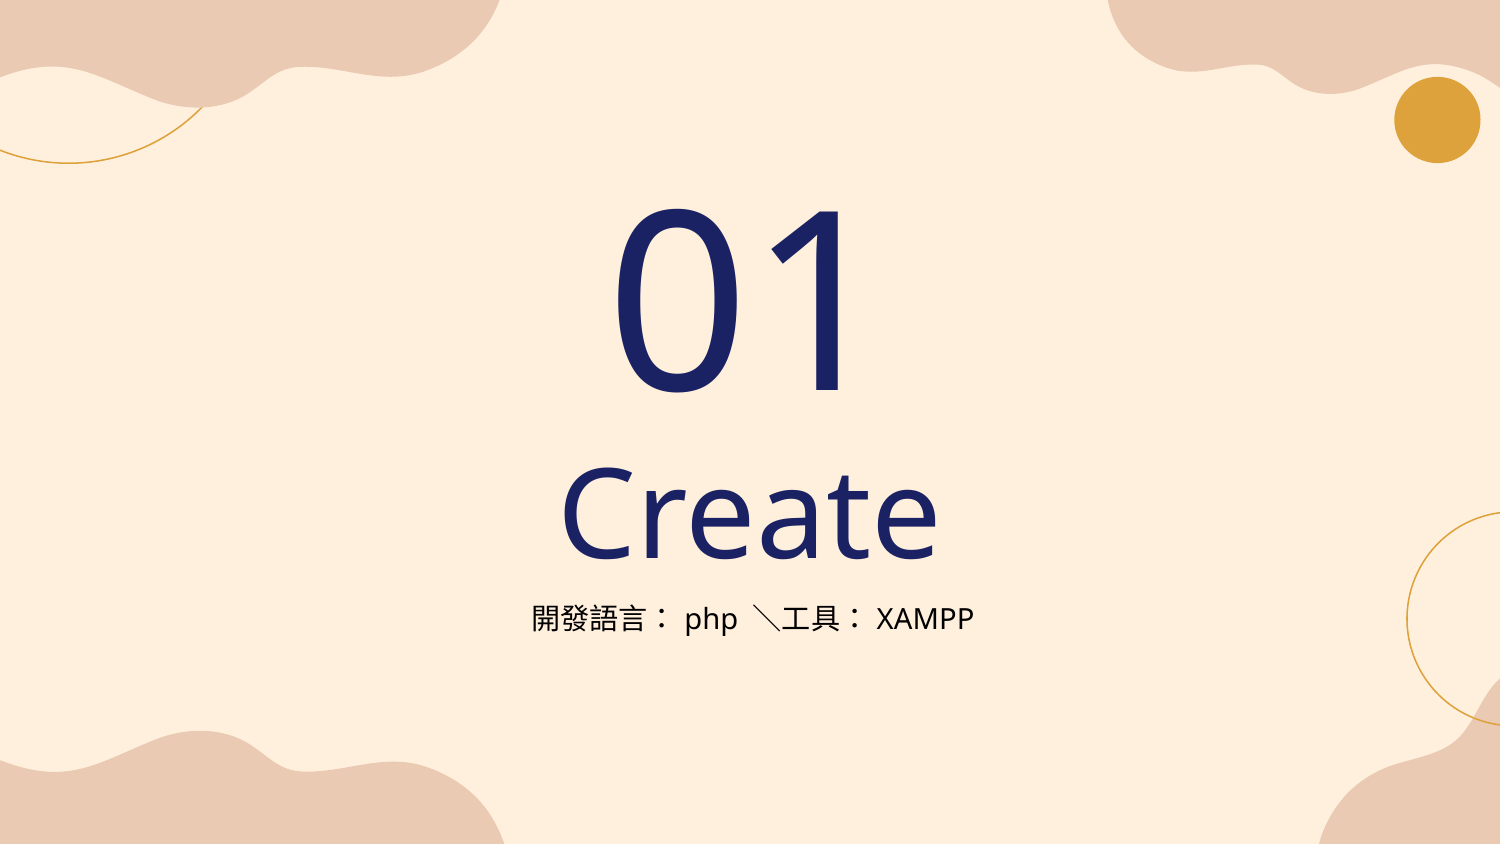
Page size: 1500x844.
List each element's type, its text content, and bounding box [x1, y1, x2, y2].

title 01 [378, 181, 1122, 455]
text_box 開發語言：php ＼工具：XAMPP [516, 585, 1136, 651]
title Create [293, 455, 1207, 561]
